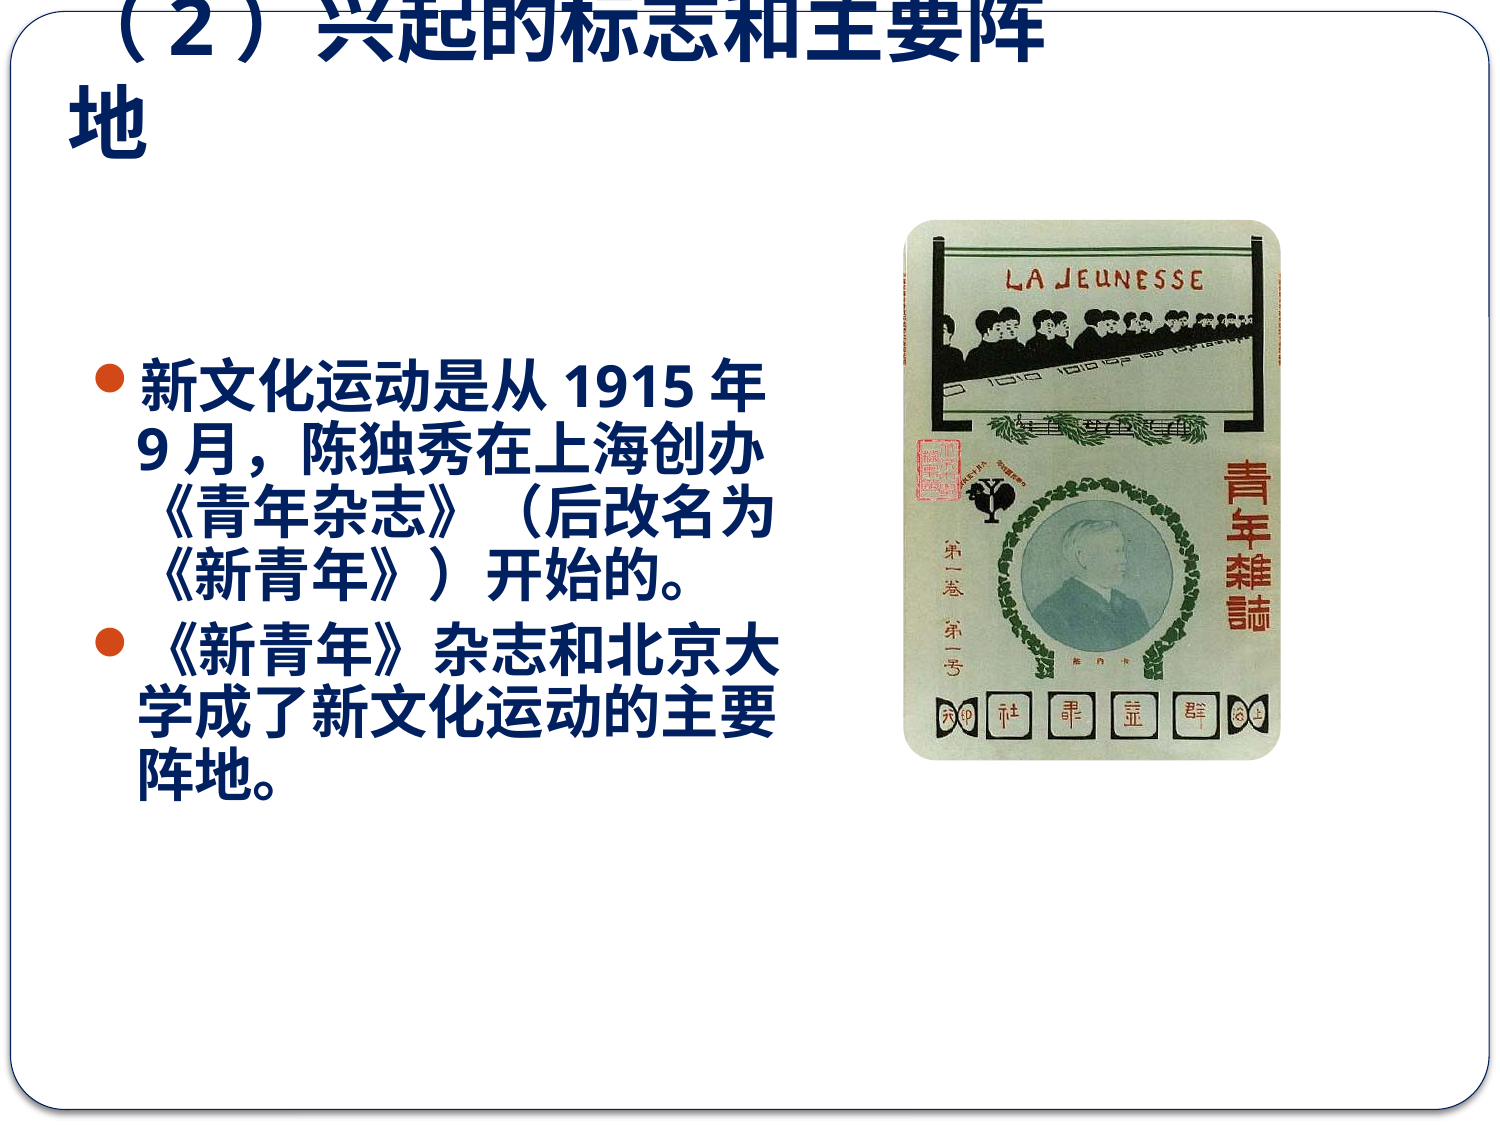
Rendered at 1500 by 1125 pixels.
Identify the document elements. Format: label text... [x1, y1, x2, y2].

picture [903, 219, 1281, 761]
title （2）兴起的标志和主要阵地 [53, 45, 1140, 185]
list 新文化运动是从1915年9月，陈独秀在上海创办《青年杂志》（后改名为《新青年》）开始的。 《新青年》杂志和北京大学成了新文化运动的主要阵地。 [76, 349, 798, 870]
